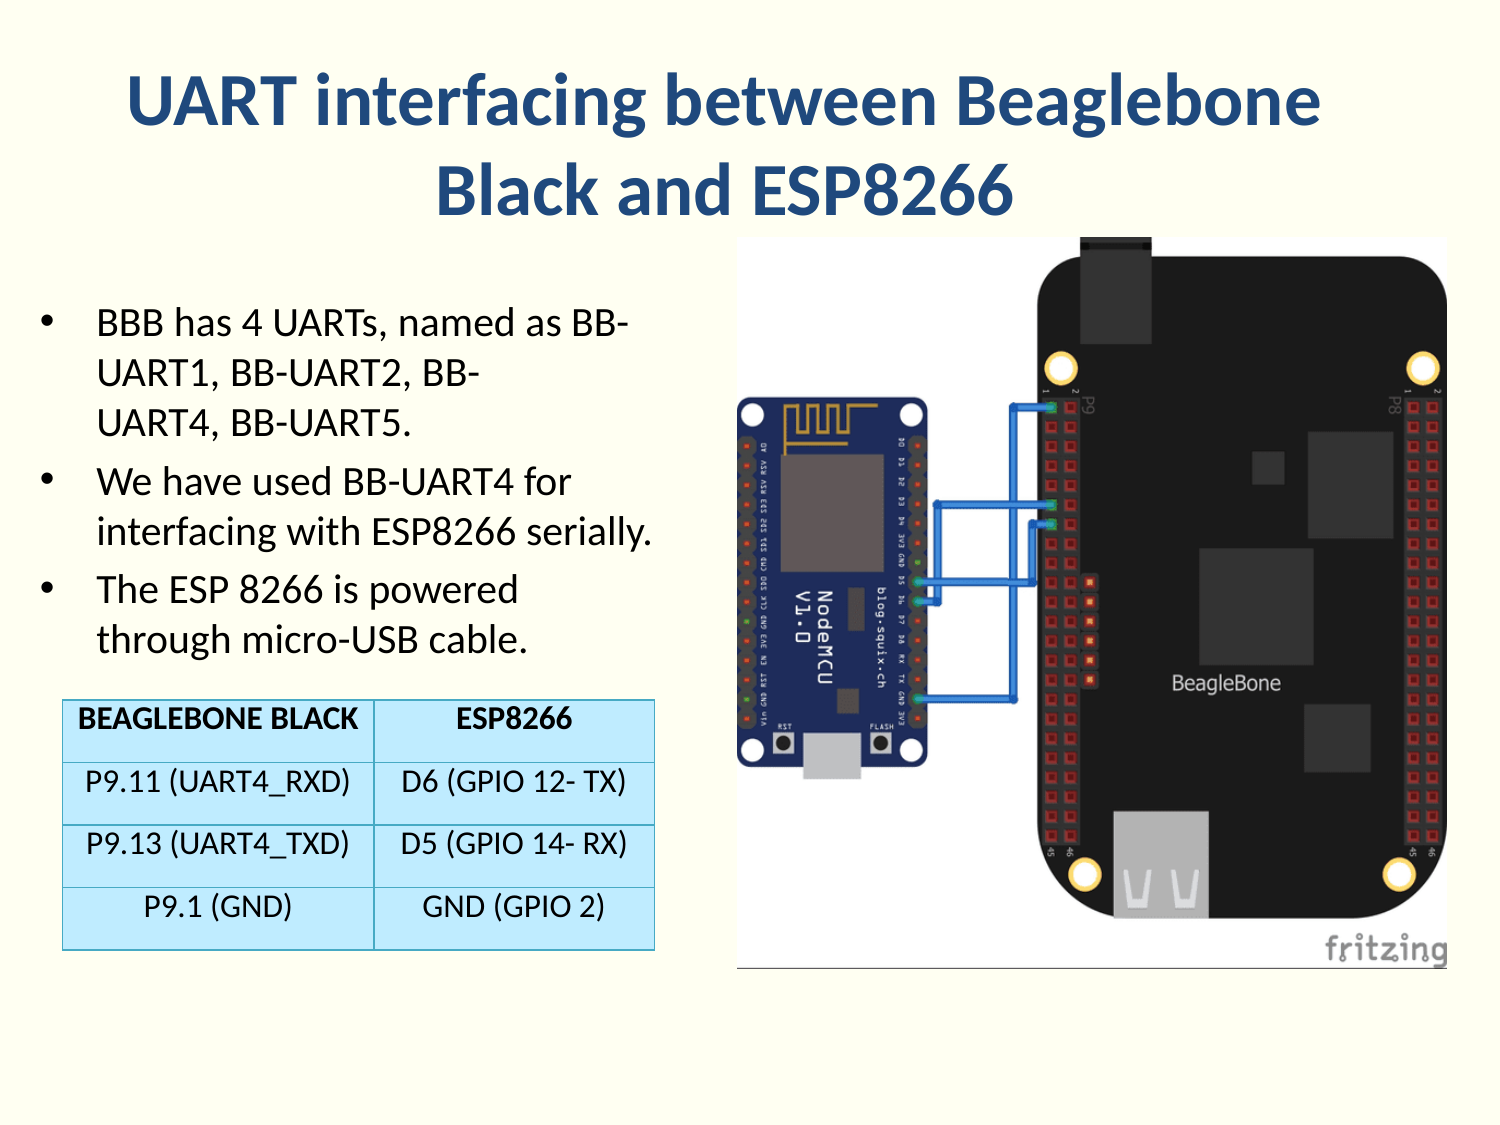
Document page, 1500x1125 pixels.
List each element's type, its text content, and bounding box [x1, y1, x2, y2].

table_cell D6 (GPIO 12- TX) [375, 763, 654, 824]
table_cell P9.13 (UART4_TXD) [63, 826, 373, 887]
table_cell D5 (GPIO 14- RX) [375, 826, 654, 887]
table_cell GND (GPIO 2) [375, 888, 654, 949]
table_cell P9.1 (GND) [63, 888, 373, 949]
picture [737, 237, 1447, 970]
table_cell P9.11 (UART4_RXD) [63, 763, 373, 824]
title UART interfacing between Beaglebone Black and ESP8266 [50, 75, 1400, 207]
list BBB has 4 UARTs, named as BB-UART1, BB-UART2, BB-UART4, BB-UART5. We have used BB-UART4 for interfacing with ESP8266 serially. The ESP 8266 is powered through micro-USB cable. [24, 287, 675, 688]
table_header ESP8266 [375, 701, 654, 762]
table_header BEAGLEBONE BLACK [63, 701, 373, 762]
